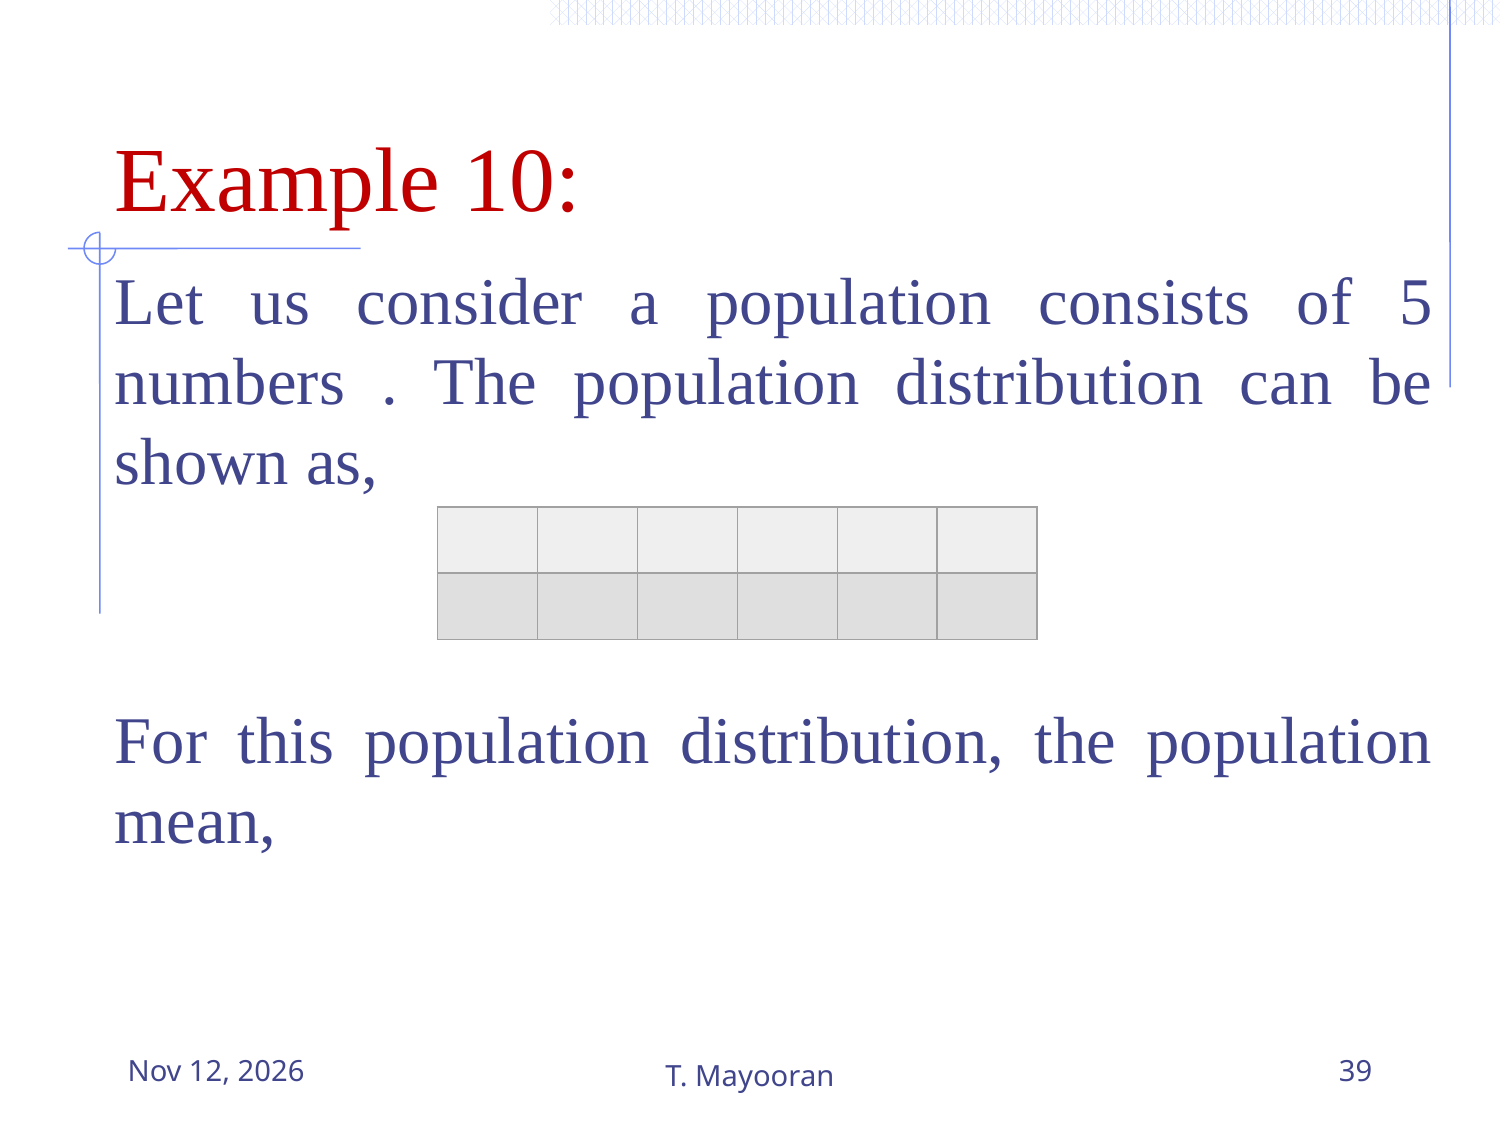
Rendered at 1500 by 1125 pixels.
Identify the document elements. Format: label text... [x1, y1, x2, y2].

footer T. Mayooran [512, 1024, 988, 1101]
slide_number 9-Apr-23 [112, 1024, 426, 1101]
title Example 10: [99, 50, 1375, 238]
slide_number 39 [1074, 1024, 1388, 1101]
